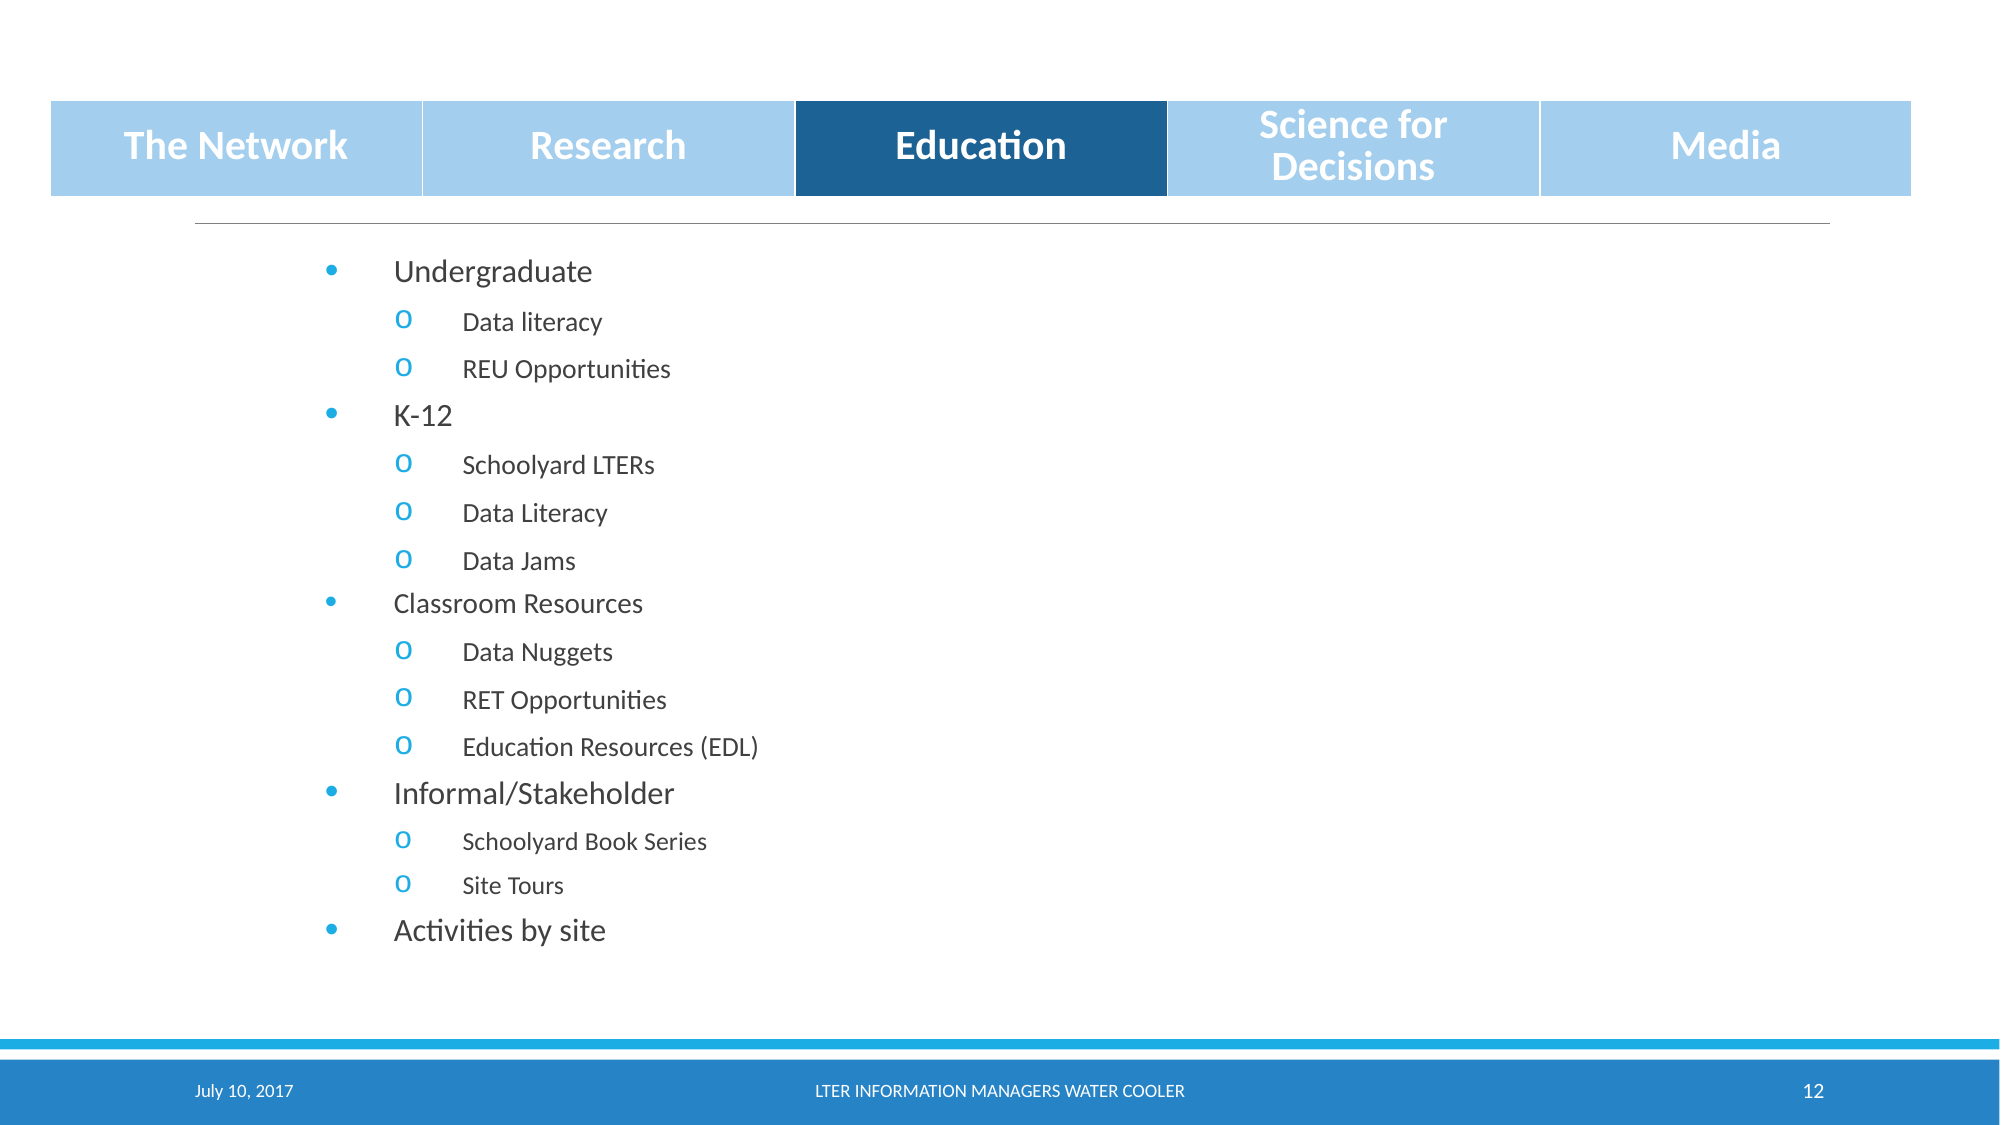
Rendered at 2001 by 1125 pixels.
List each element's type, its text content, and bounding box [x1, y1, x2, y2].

table_header Science for Decisions [1168, 101, 1539, 196]
table_header Education [796, 101, 1167, 196]
list Undergraduate Data literacy REU Opportunities K-12 Schoolyard LTERs Data Literacy Data Jams Classroom Resources Data Nuggets RET Opportunities Education Resources (EDL) Informal/Stakeholder Schoolyard Book Series Site Tours Activities by site [324, 233, 1830, 963]
table_header Research [423, 101, 794, 196]
footer LTER Information Managers Water Cooler [604, 1059, 1396, 1120]
table_header The Network [51, 101, 422, 196]
table_header Media [1541, 101, 1911, 196]
slide_number 12 [1624, 1059, 1840, 1120]
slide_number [180, 1059, 586, 1120]
